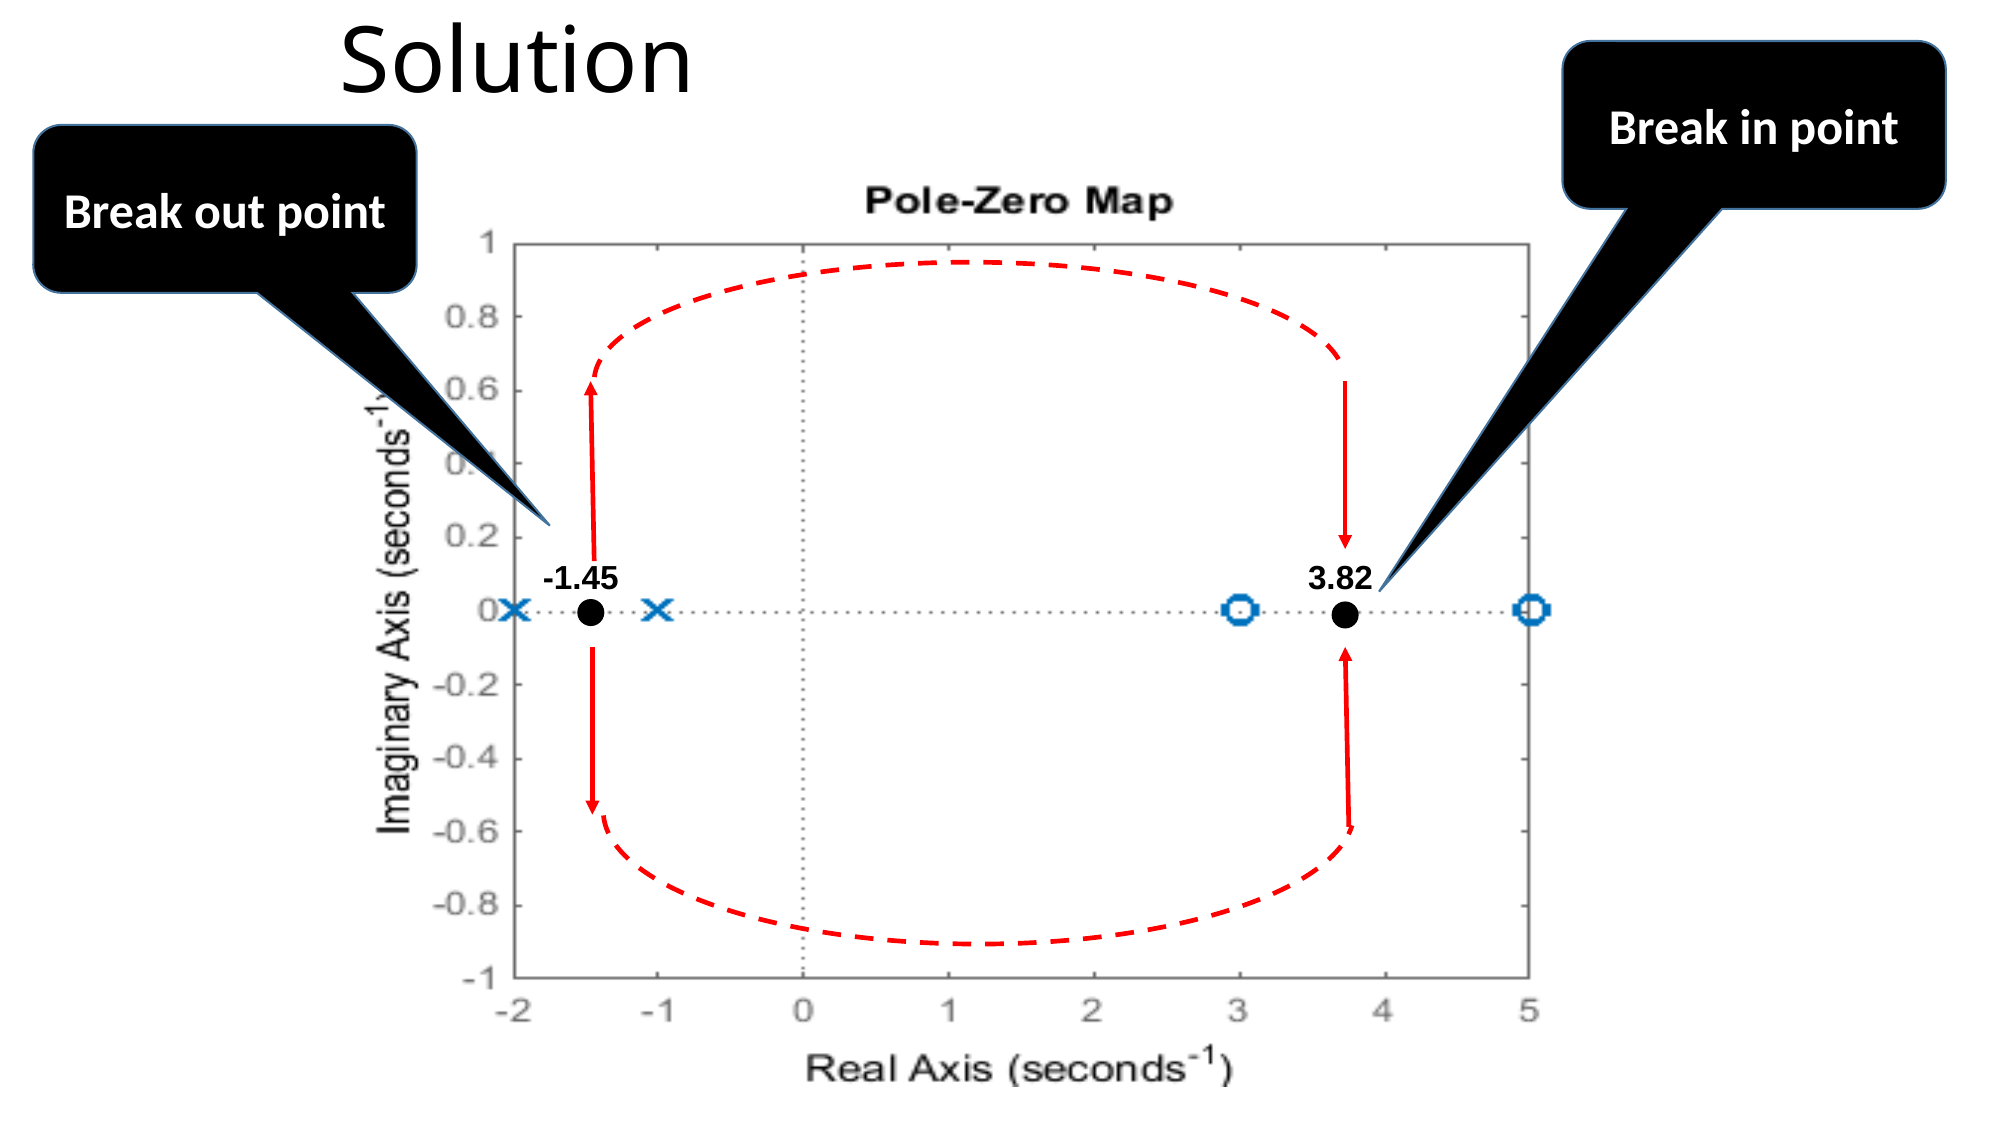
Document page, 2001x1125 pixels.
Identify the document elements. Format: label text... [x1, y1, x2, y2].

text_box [590, 293, 1355, 945]
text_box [33, 40, 1946, 293]
title Solution [324, 0, 1675, 40]
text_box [362, 293, 1563, 1087]
